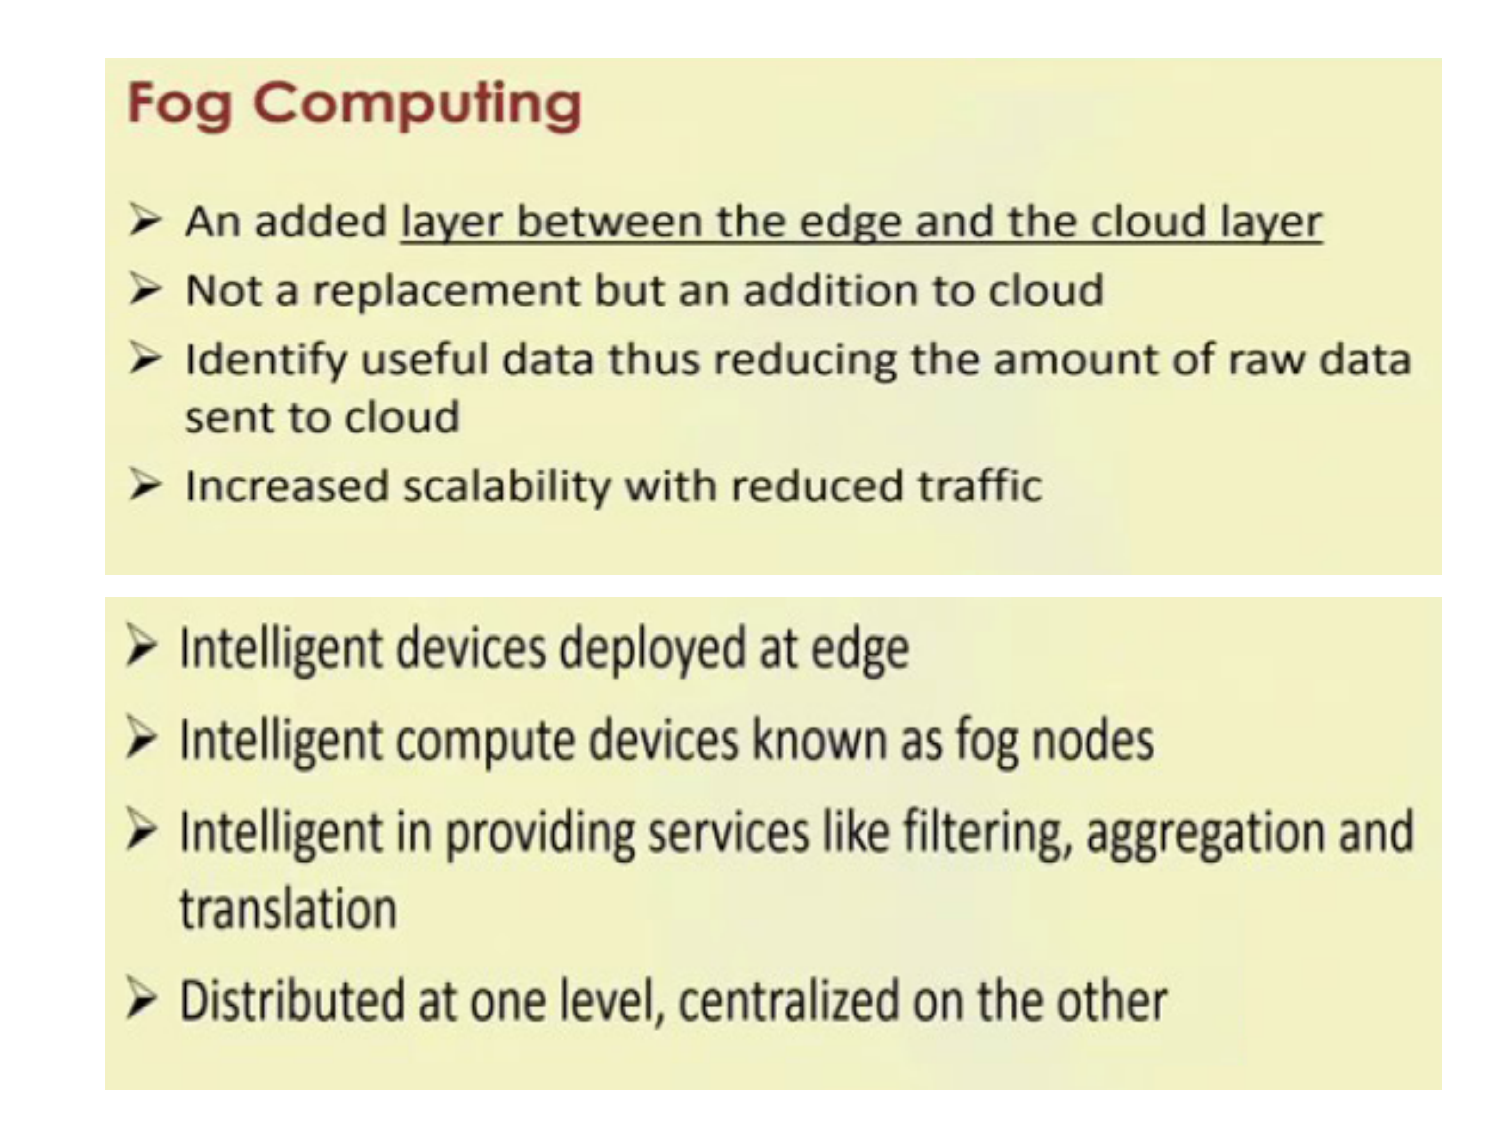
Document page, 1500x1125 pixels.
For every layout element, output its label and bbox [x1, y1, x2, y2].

picture [105, 597, 1442, 1090]
picture [105, 58, 1442, 575]
